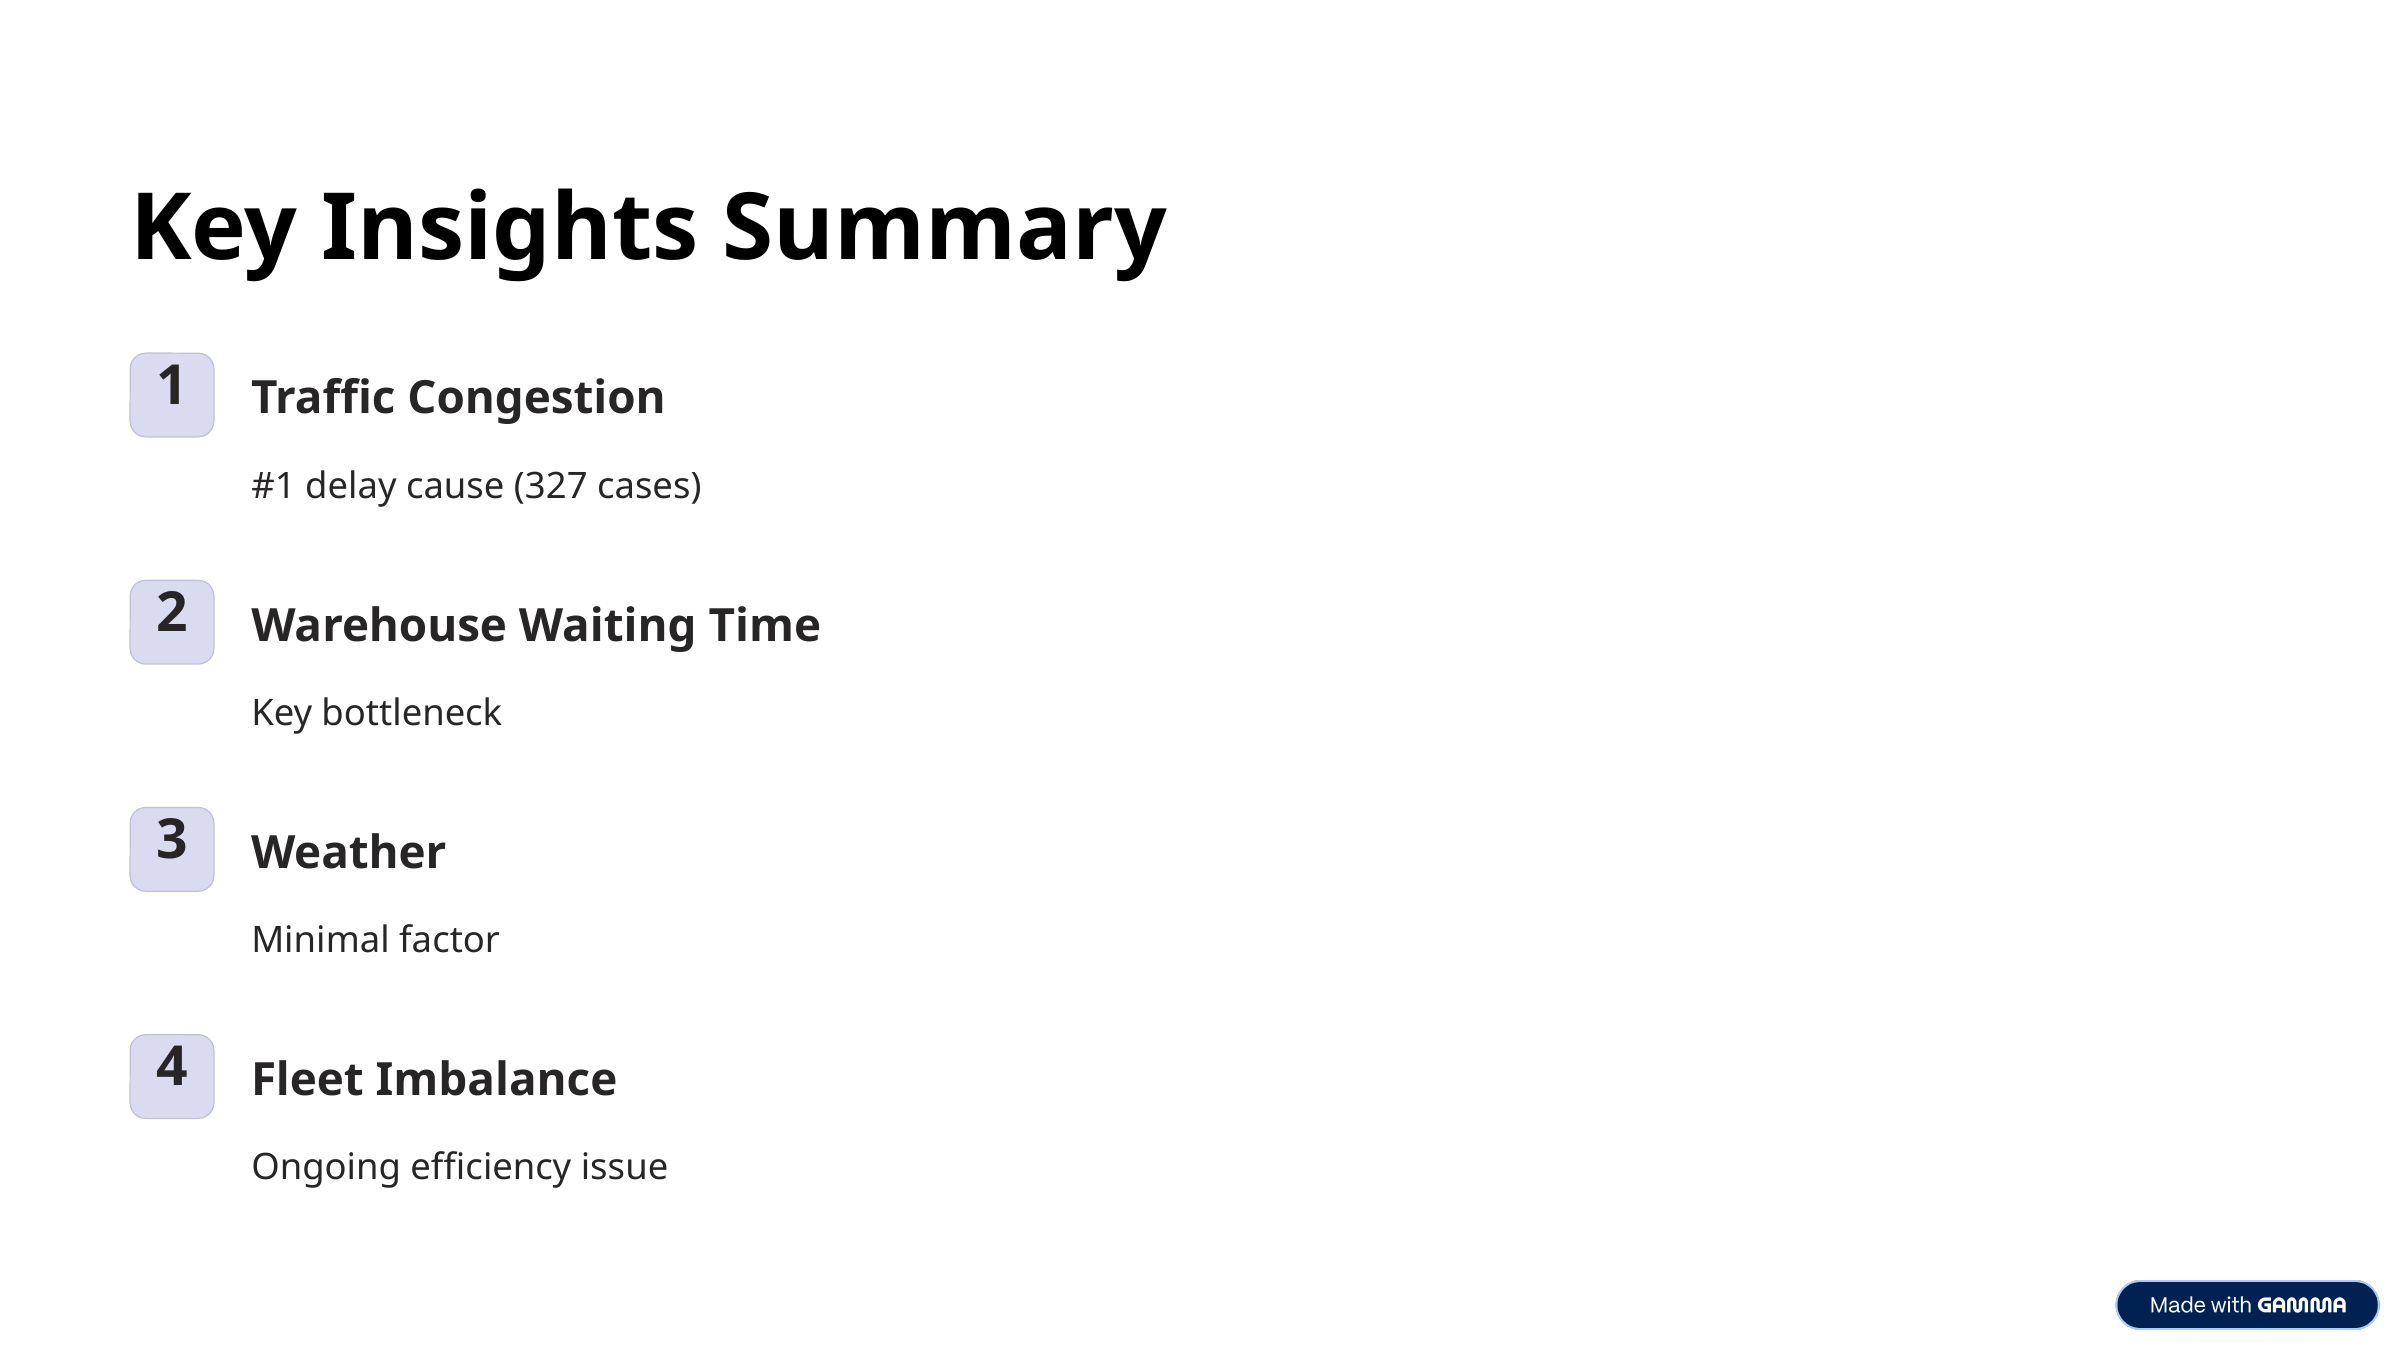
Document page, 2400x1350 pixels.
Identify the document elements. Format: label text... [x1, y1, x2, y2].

text_box Weather [251, 820, 717, 879]
text_box Minimal factor [251, 900, 2270, 961]
text_box [130, 807, 214, 892]
text_box Fleet Imbalance [251, 1047, 717, 1106]
text_box 3 [144, 814, 200, 885]
picture [2106, 1271, 2389, 1339]
text_box 2 [144, 587, 200, 658]
text_box [130, 353, 214, 437]
text_box [130, 580, 214, 665]
text_box Key Insights Summary [130, 162, 1149, 279]
text_box Ongoing efficiency issue [251, 1127, 2270, 1188]
text_box Warehouse Waiting Time [251, 593, 819, 652]
text_box Traffic Congestion [251, 365, 717, 424]
text_box Key bottleneck [251, 673, 2270, 733]
text_box #1 delay cause (327 cases) [251, 446, 2270, 506]
text_box [130, 1034, 214, 1119]
text_box 1 [144, 360, 200, 430]
text_box 4 [144, 1041, 200, 1112]
